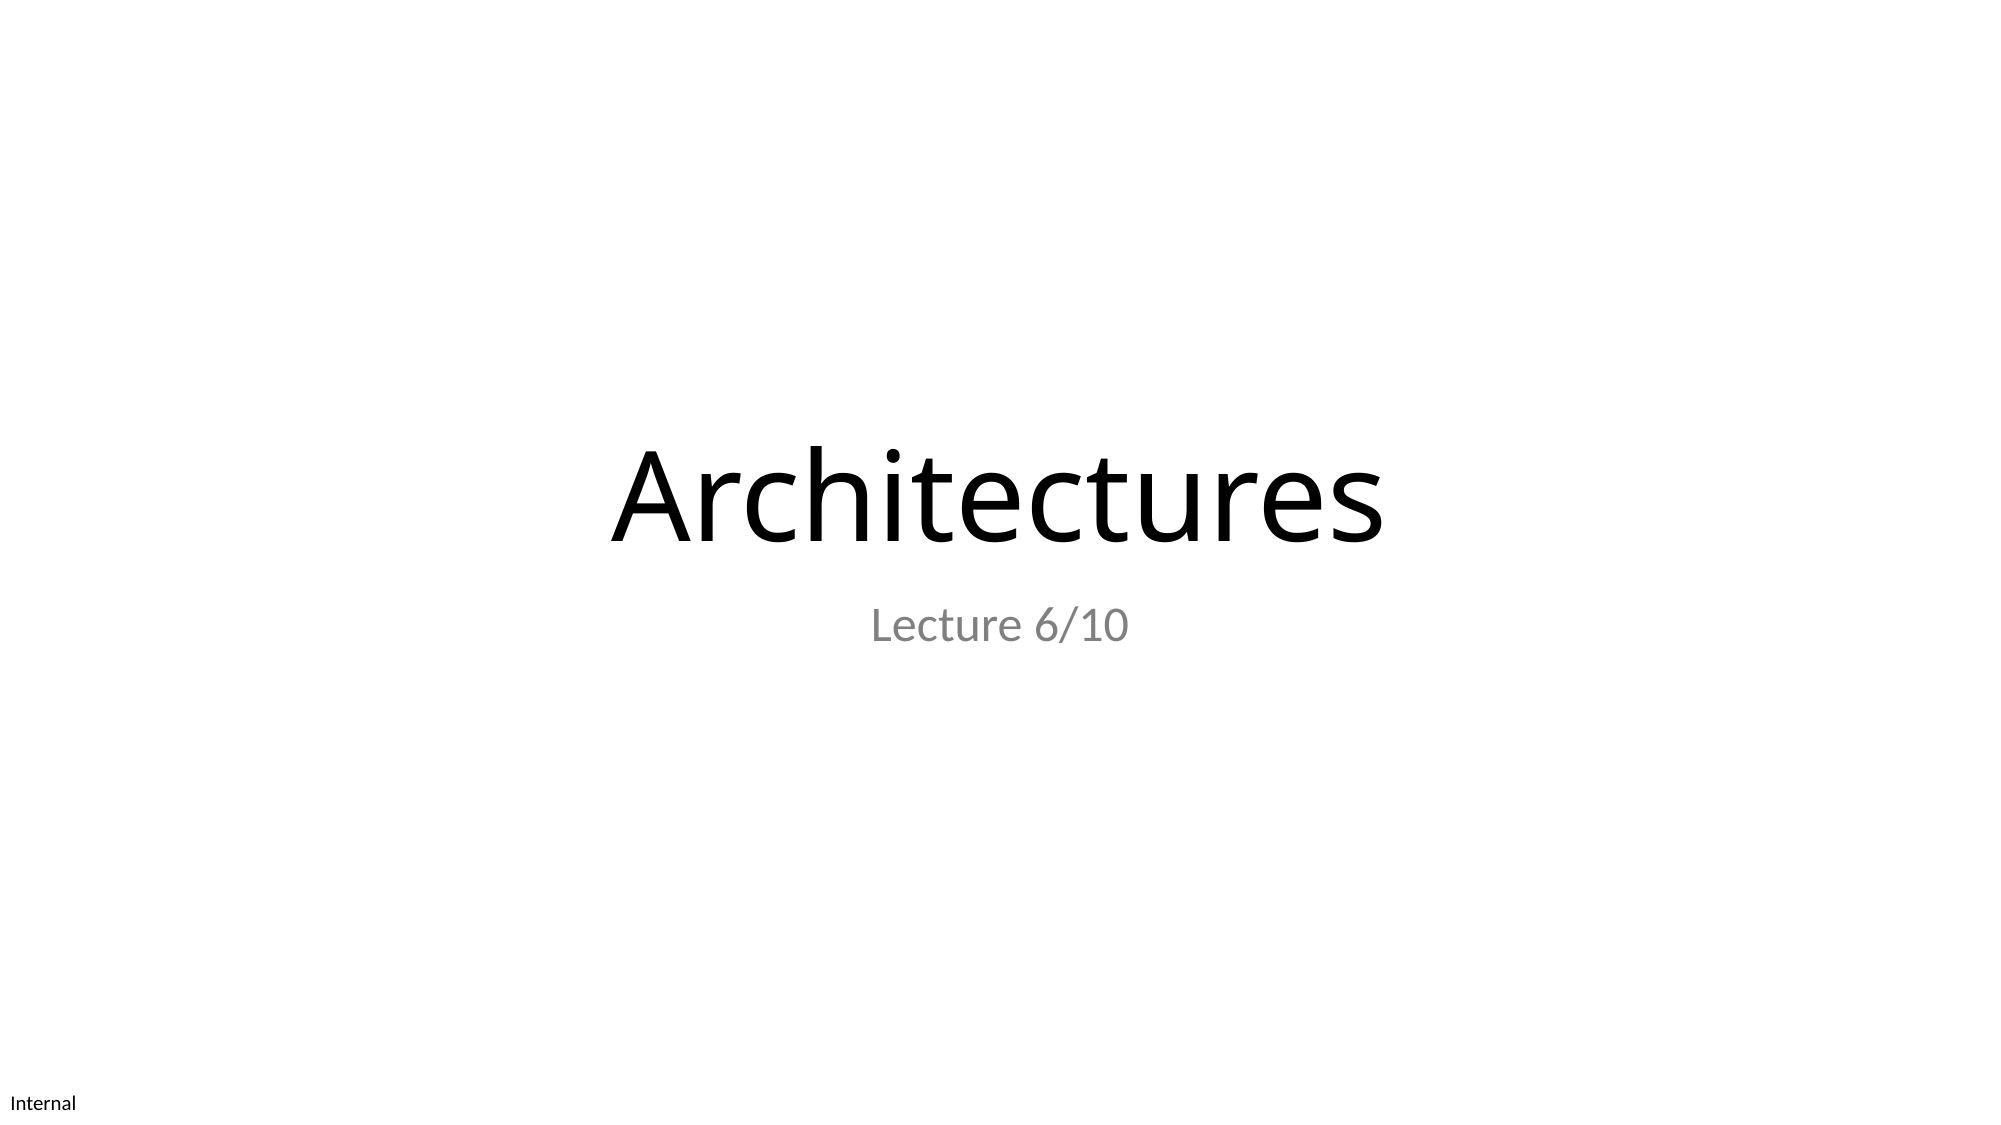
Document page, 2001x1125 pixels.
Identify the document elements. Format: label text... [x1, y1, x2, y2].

subtitle Lecture 6/10 [249, 590, 1750, 863]
title Architectures [249, 184, 1750, 576]
